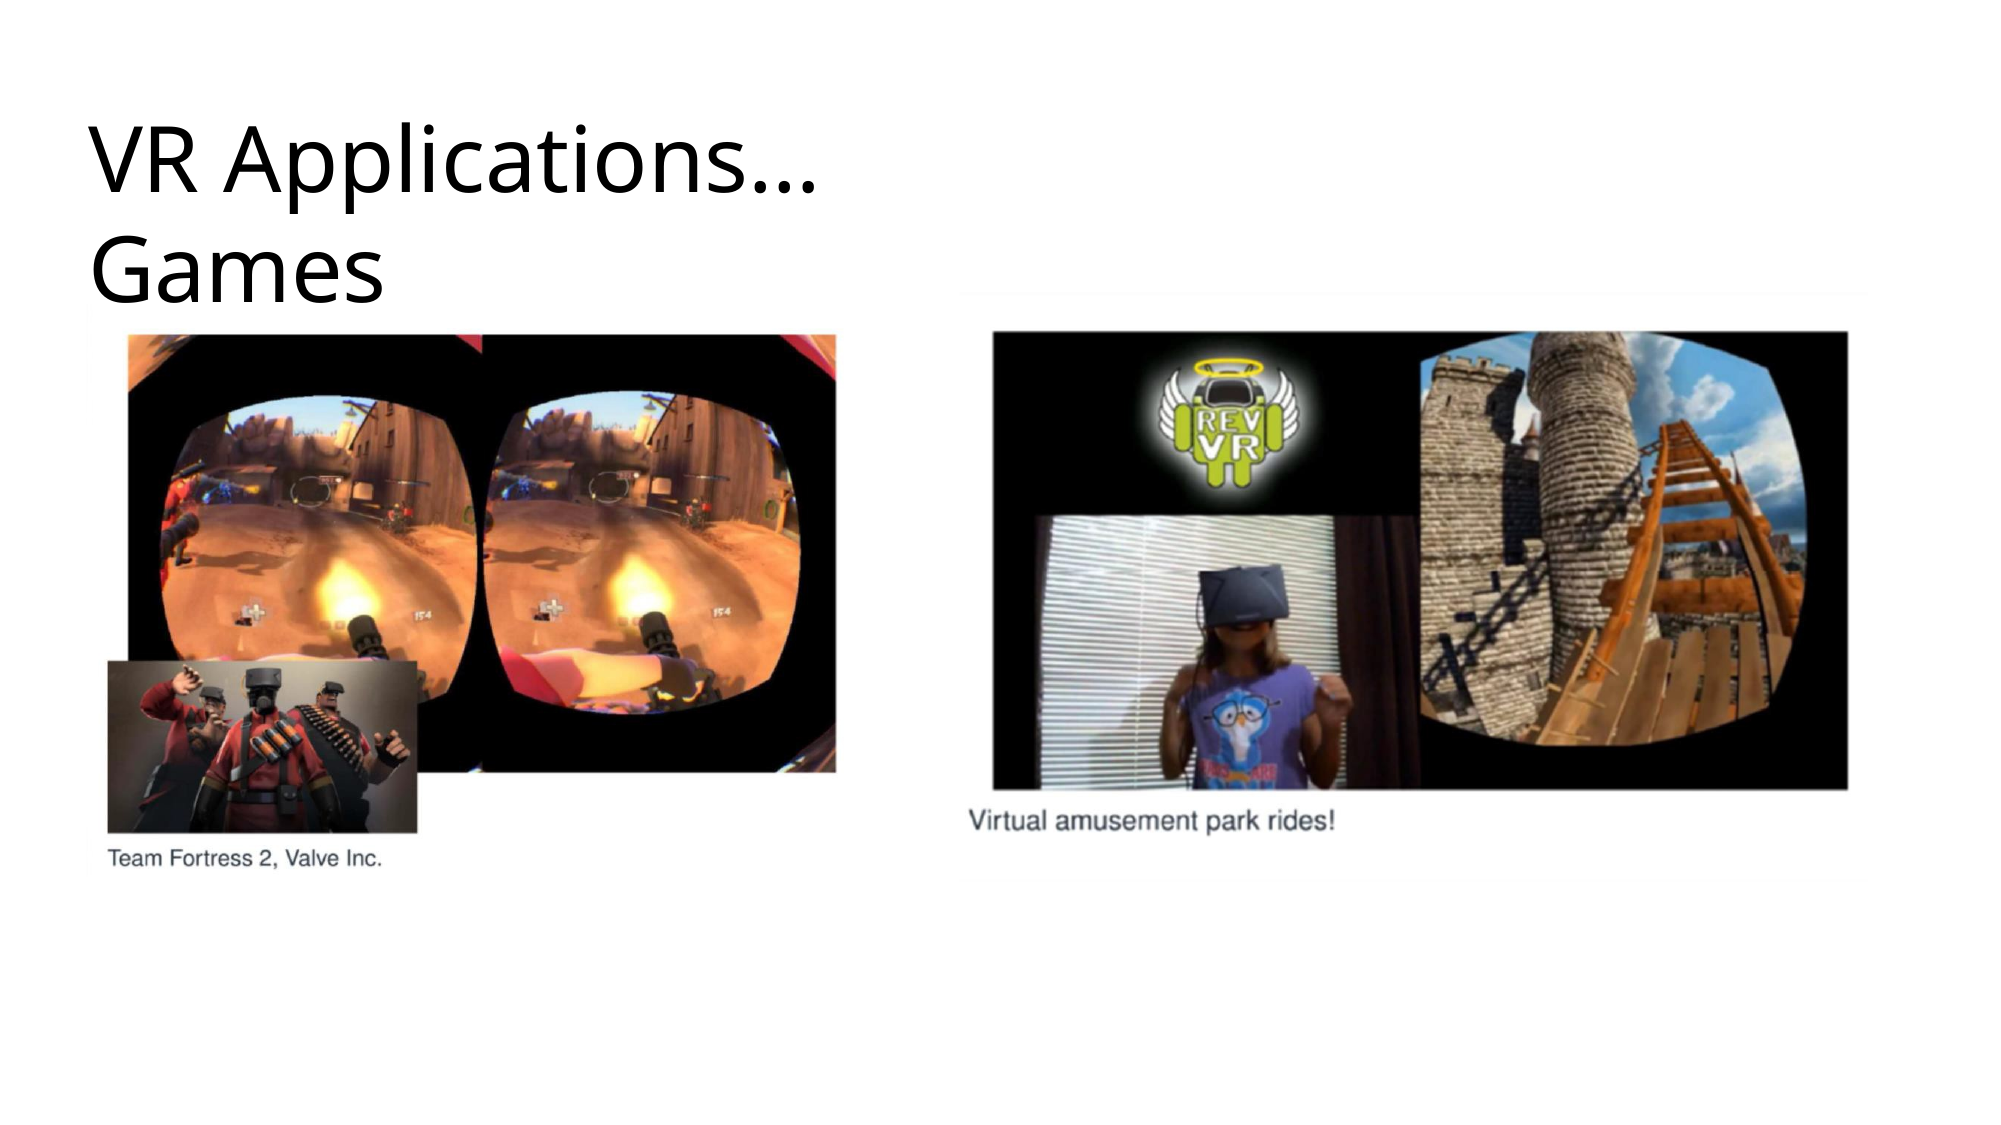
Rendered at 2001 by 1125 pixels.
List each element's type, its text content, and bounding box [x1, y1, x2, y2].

title VR Applications…Games [86, 98, 977, 321]
text_box [86, 304, 844, 877]
text_box [959, 292, 1868, 882]
